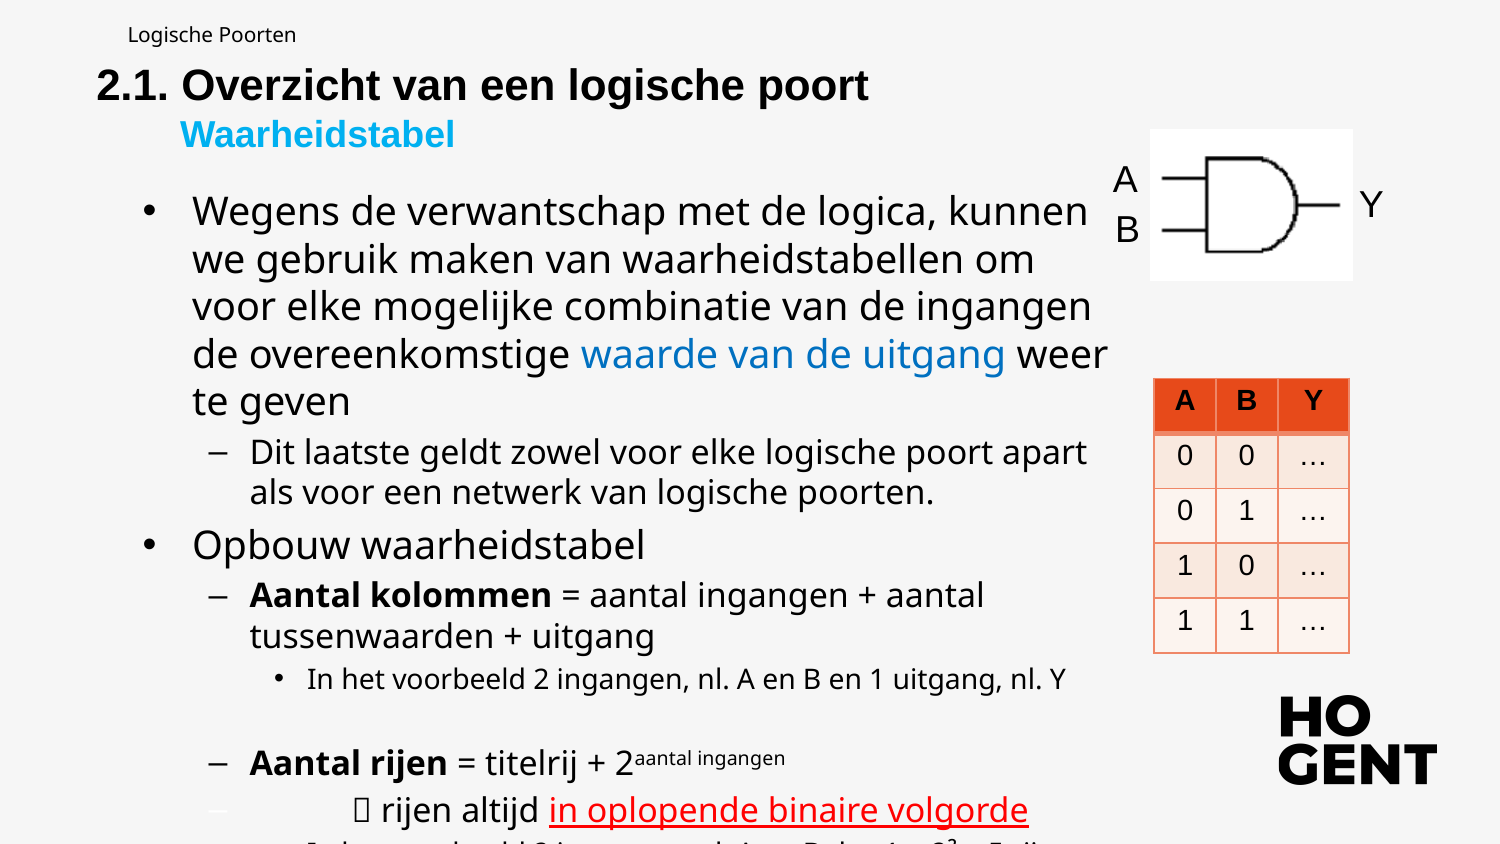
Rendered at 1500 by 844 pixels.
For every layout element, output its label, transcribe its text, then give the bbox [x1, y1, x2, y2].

table_cell 0 [1155, 436, 1215, 488]
table_cell 1 [1155, 544, 1215, 597]
picture [1150, 129, 1353, 281]
text_box B [1100, 197, 1145, 258]
table_cell … [1279, 544, 1348, 597]
table_header A [1155, 379, 1215, 431]
list Logische Poorten [112, 13, 788, 49]
table_cell 1 [1217, 599, 1277, 652]
text_box Wegens de verwantschap met de logica, kunnen we gebruik maken van waarheidstabellen om voor elke mogelijke combinatie van de ingangen de overeenkomstige waarde van de uitgang weer te geven Dit laatste geldt zowel voor elke logische poort apart als voor een netwerk van logische poorten. Opbouw waarheidstabel Aantal kolommen = aantal ingangen + aantal tussenwaarden + uitgang In het voorbeeld 2 ingangen, nl. A en B en 1 uitgang, nl. Y Aantal rijen = titelrij + 2aantal ingangen  rijen altijd in oplopende binaire volgorde In het voorbeeld 2 ingangen, nl. A en B dus 1 + 2² = 5 rijen [127, 178, 1128, 844]
table_cell 0 [1217, 544, 1277, 597]
table_cell … [1279, 489, 1348, 542]
text_box A [1098, 147, 1145, 208]
table_cell 0 [1217, 436, 1277, 488]
table_cell 0 [1155, 489, 1215, 542]
table_header Y [1279, 379, 1348, 431]
text_box 2.1. Overzicht van een logische poort Waarheidstabel [81, 49, 1357, 163]
table_cell 1 [1155, 599, 1215, 652]
text_box Y [1358, 172, 1391, 233]
table_cell … [1279, 599, 1348, 652]
table_header B [1217, 379, 1277, 431]
table_cell 1 [1217, 489, 1277, 542]
table_cell … [1279, 436, 1348, 488]
